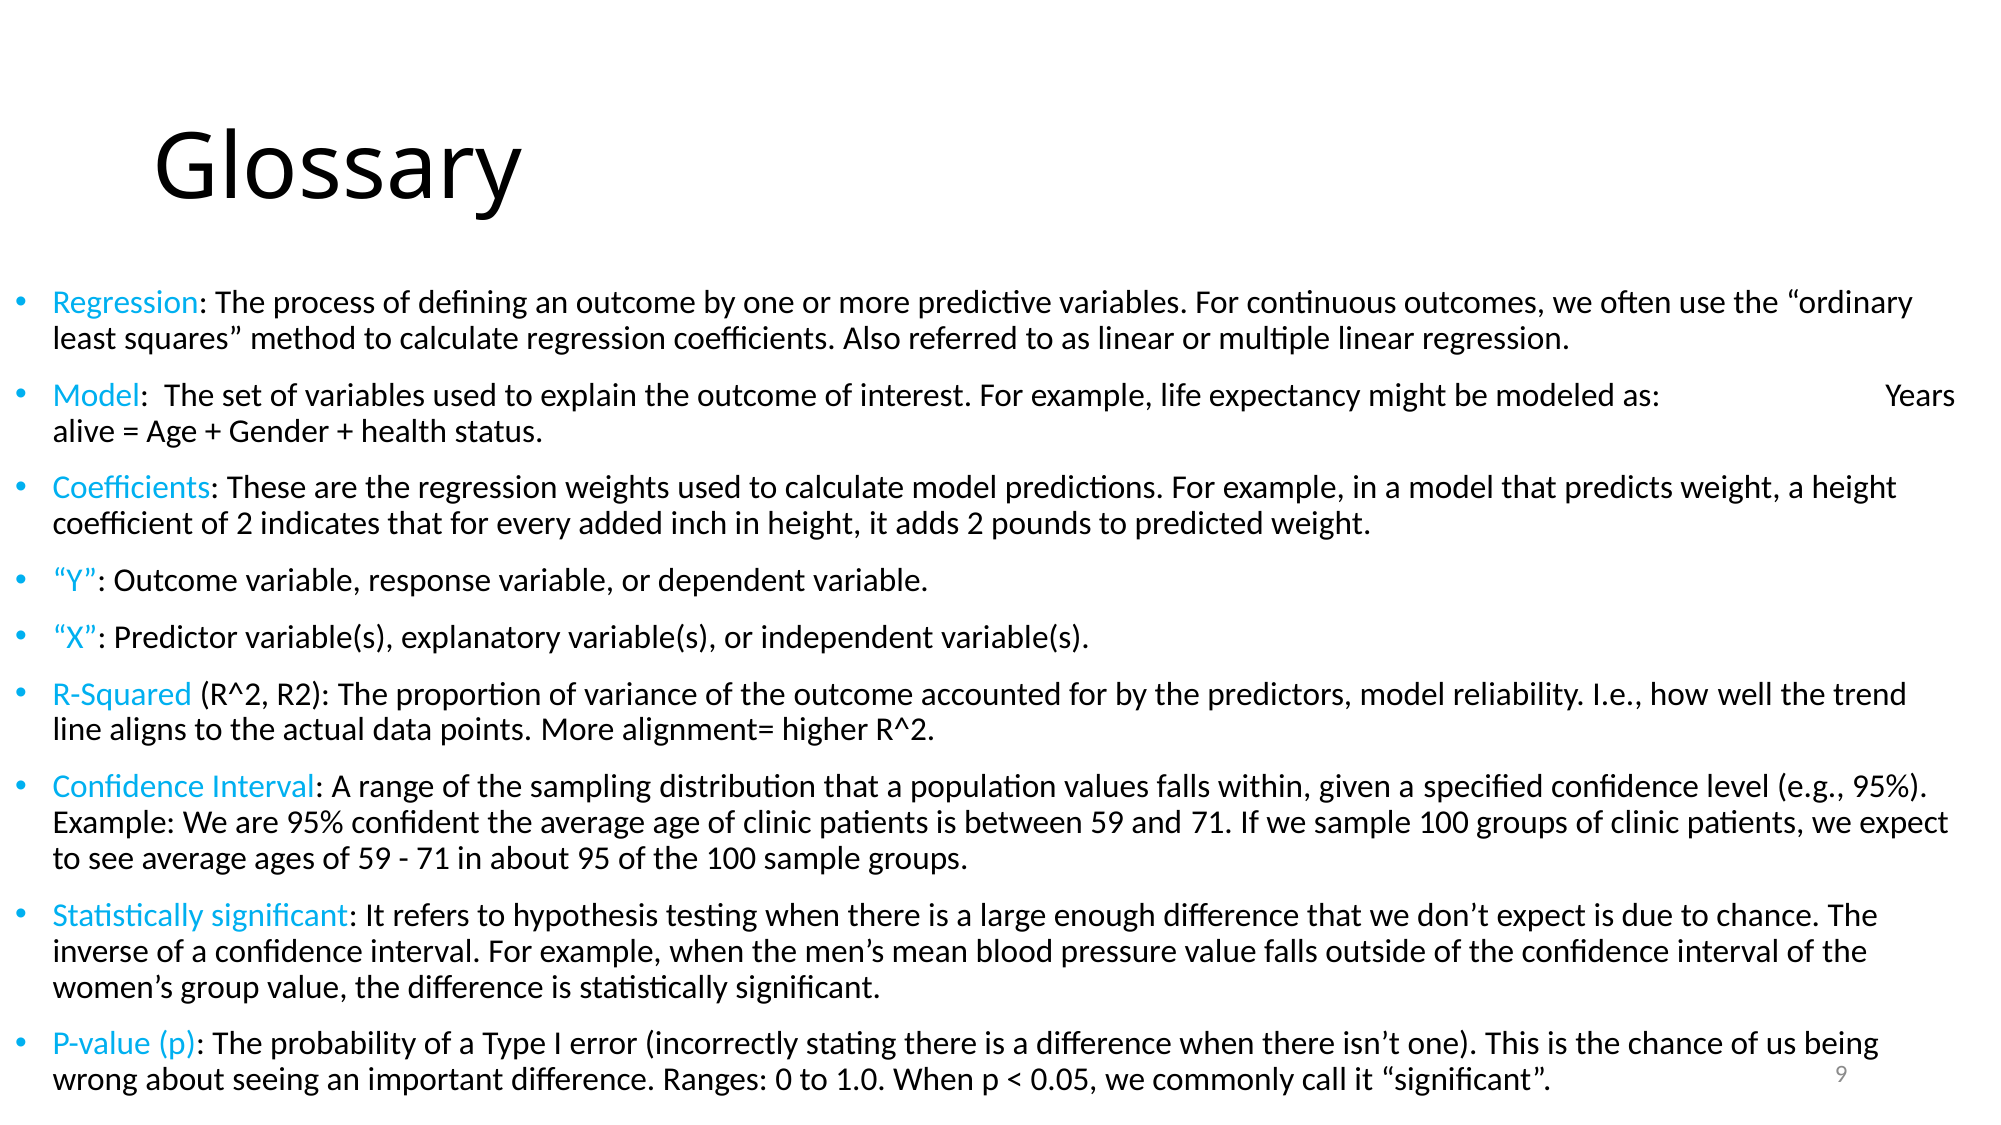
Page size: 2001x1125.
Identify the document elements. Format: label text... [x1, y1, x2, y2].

list Regression: The process of defining an outcome by one or more predictive variables. For continuous outcomes, we often use the “ordinary least squares” method to calculate regression coefficients. Also referred to as linear or multiple linear regression. Model: The set of variables used to explain the outcome of interest. For example, life expectancy might be modeled as: Years alive = Age + Gender + health status. Coefficients: These are the regression weights used to calculate model predictions. For example, in a model that predicts weight, a height coefficient of 2 indicates that for every added inch in height, it adds 2 pounds to predicted weight. “Y”: Outcome variable, response variable, or dependent variable. “X”: Predictor variable(s), explanatory variable(s), or independent variable(s). R-Squared (R^2, R2): The proportion of variance of the outcome accounted for by the predictors, model reliability. I.e., how well the trend line aligns to the actual data points.​ More alignment= higher R^2. Confidence Interval: A range of the sampling distribution that a population values falls within, given a specified confidence level (e.g., 95%). Example: We are 95% confident the average age of clinic patients is between 59 and 71. If we sample 100 groups of clinic patients, we expect to see average ages of 59 - 71 in about 95 of the 100 sample groups. Statistically significant: It refers to hypothesis testing when there is a large enough difference that we don’t expect is due to chance. The inverse of a confidence interval. For example, when the men’s mean blood pressure value falls outside of the confidence interval of the women’s group value, the difference is statistically significant. P-value (p): The probability of a Type I error (incorrectly stating there is a difference when there isn’t one). This is the chance of us being wrong about seeing an important difference. Ranges: 0 to 1.0. When p < 0.05, we commonly call it “significant”. [0, 277, 1974, 1125]
title Glossary [137, 59, 1863, 277]
slide_number 9 [1412, 1042, 1863, 1103]
